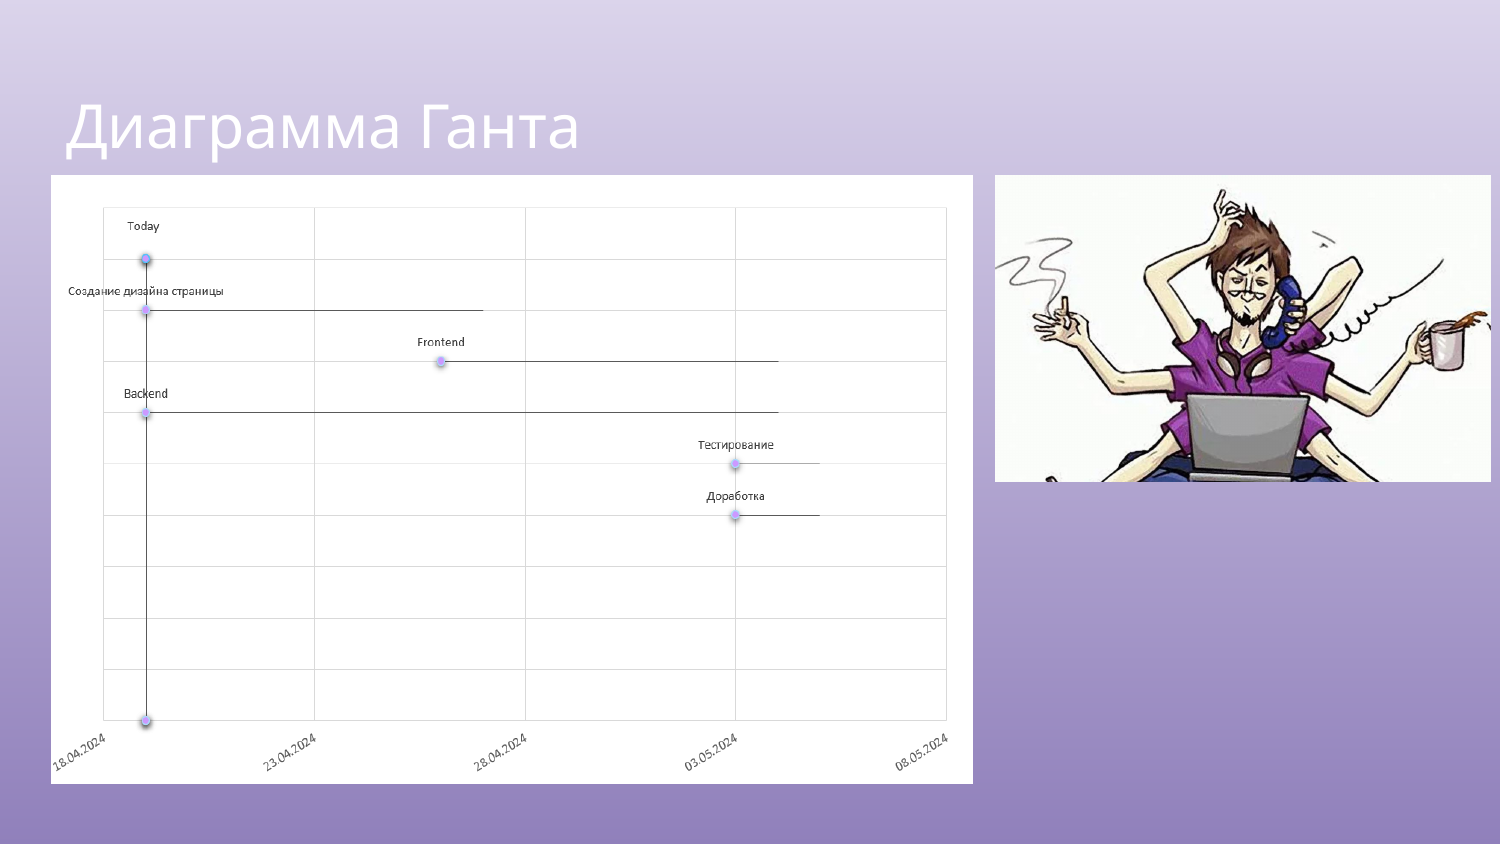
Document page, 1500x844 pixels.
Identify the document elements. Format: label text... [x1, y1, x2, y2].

title Диаграмма Ганта [51, 72, 1449, 167]
picture [995, 174, 1491, 483]
picture [50, 174, 973, 784]
